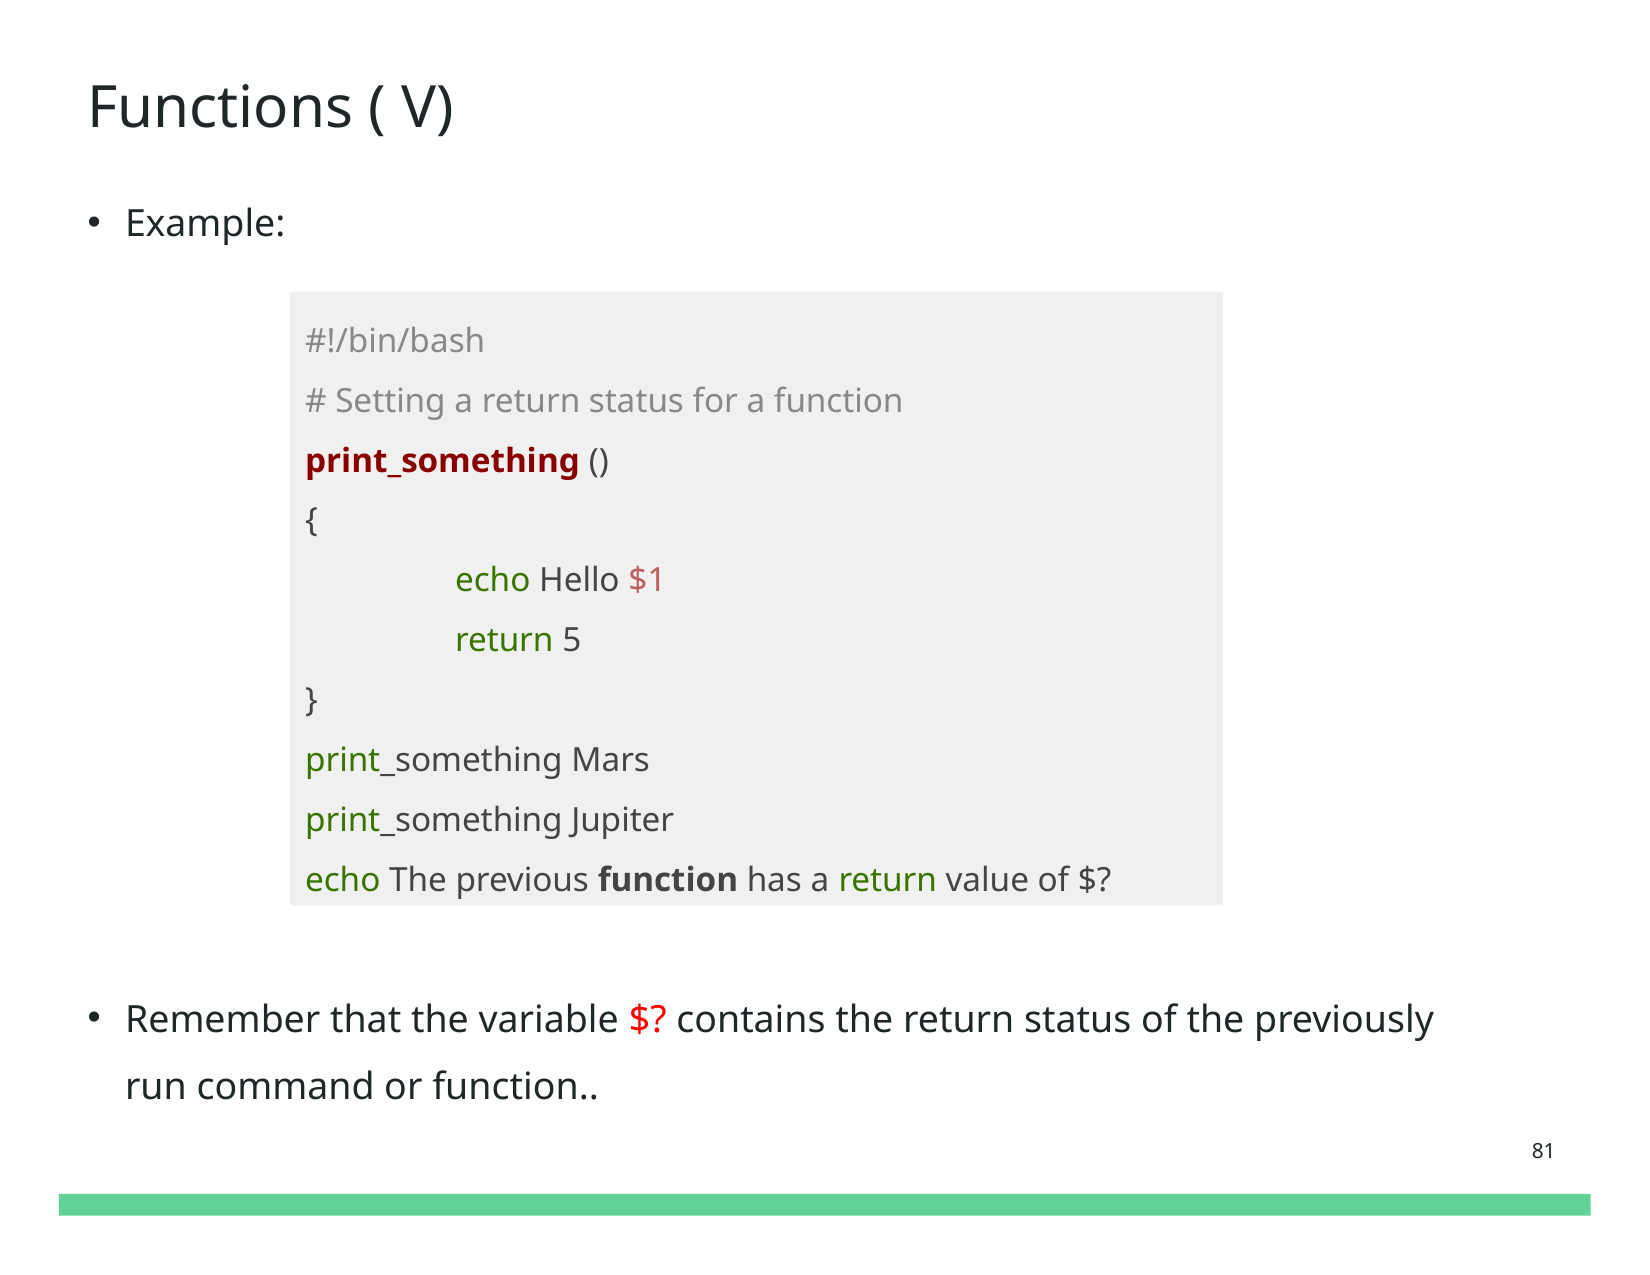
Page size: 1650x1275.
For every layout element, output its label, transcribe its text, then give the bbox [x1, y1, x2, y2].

title Functions ( V) [87, 42, 1588, 175]
list Example: Remember that the variable $? contains the return status of the previously run command or function.. . [87, 176, 1491, 265]
text_box 81 [1478, 1107, 1571, 1197]
text_box #!/bin/bash # Setting a return status for a function print_something () { echo Hello $1 return 5 } print_something Mars print_something Jupiter echo The previous function has a return value of $? [290, 291, 1224, 906]
